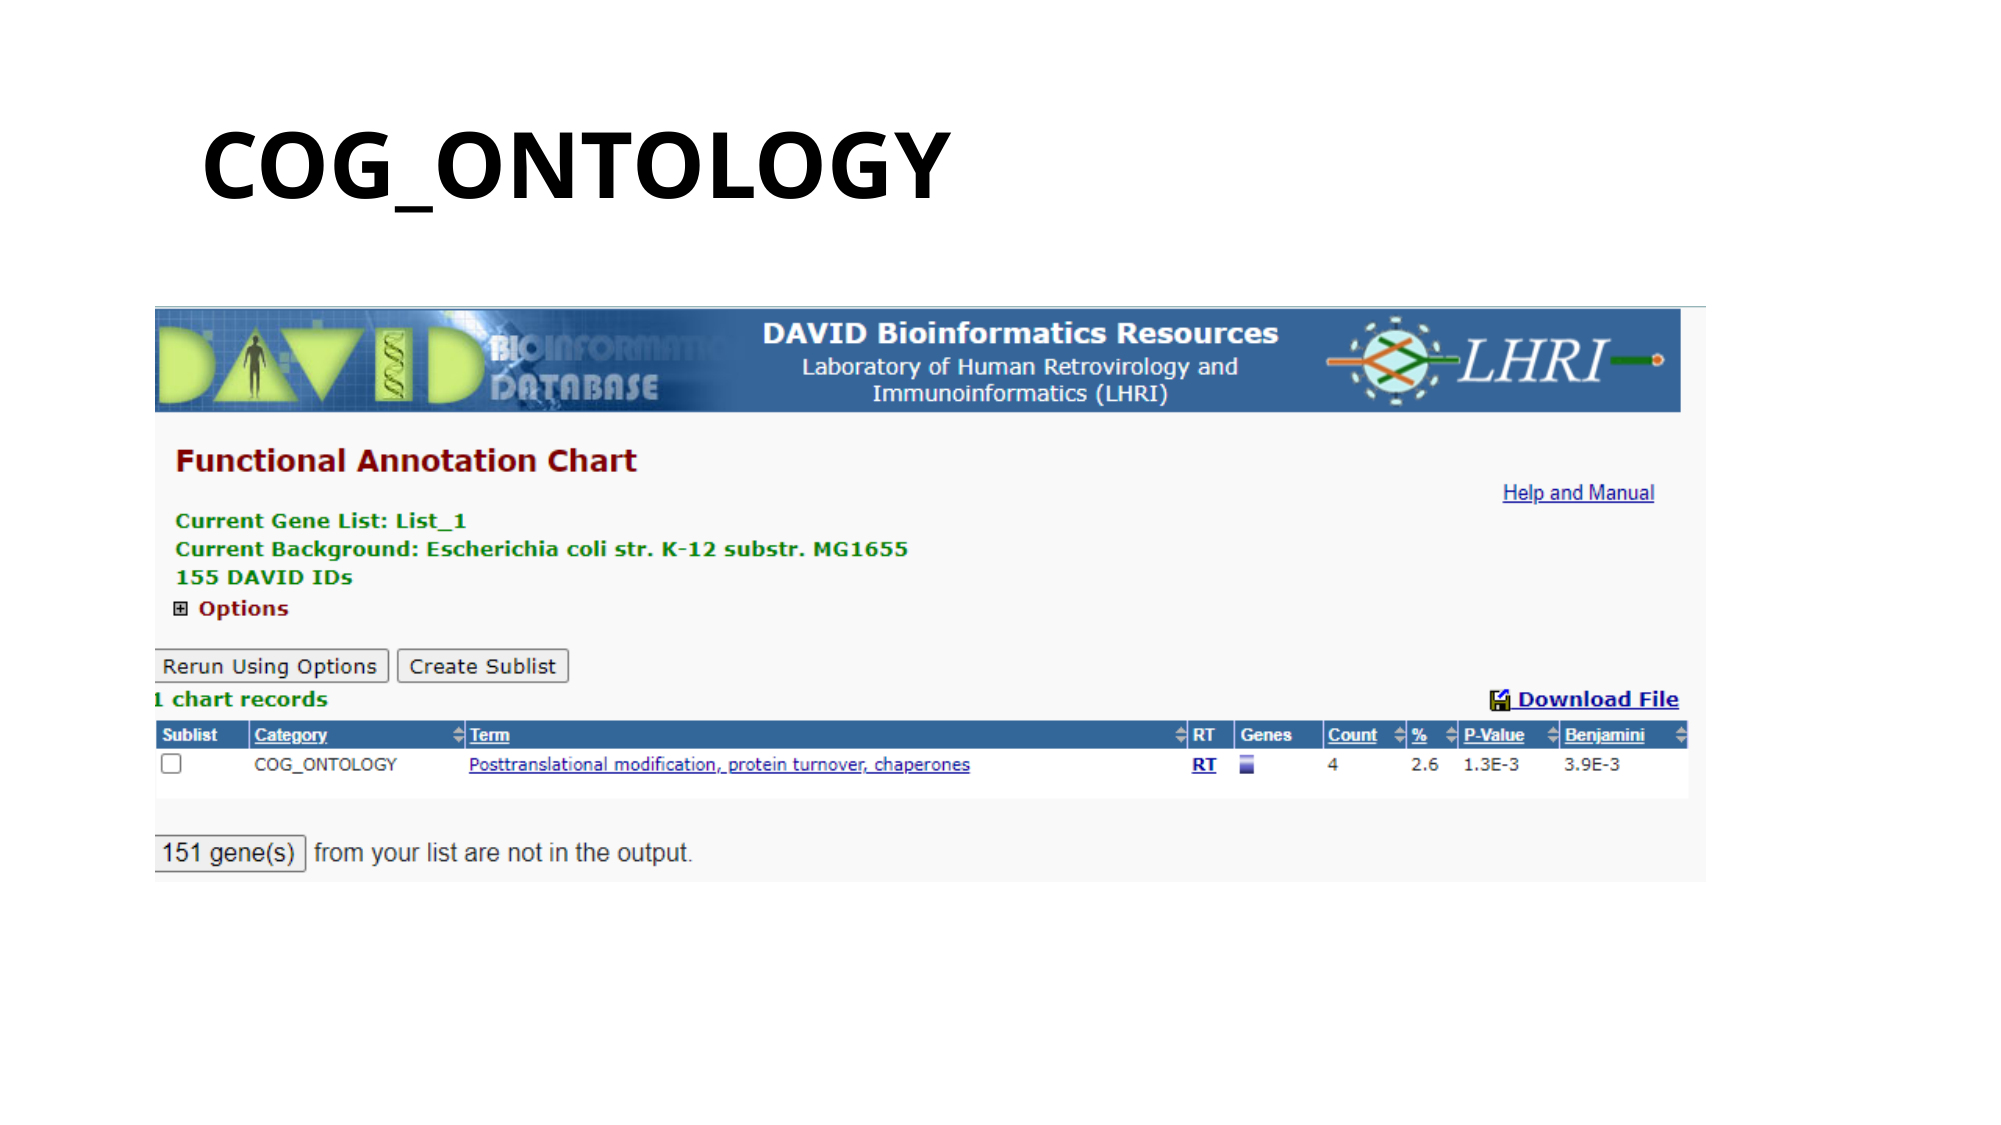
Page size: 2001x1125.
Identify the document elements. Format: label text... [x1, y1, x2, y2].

title COG_ONTOLOGY [137, 59, 1863, 278]
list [155, 306, 1706, 882]
